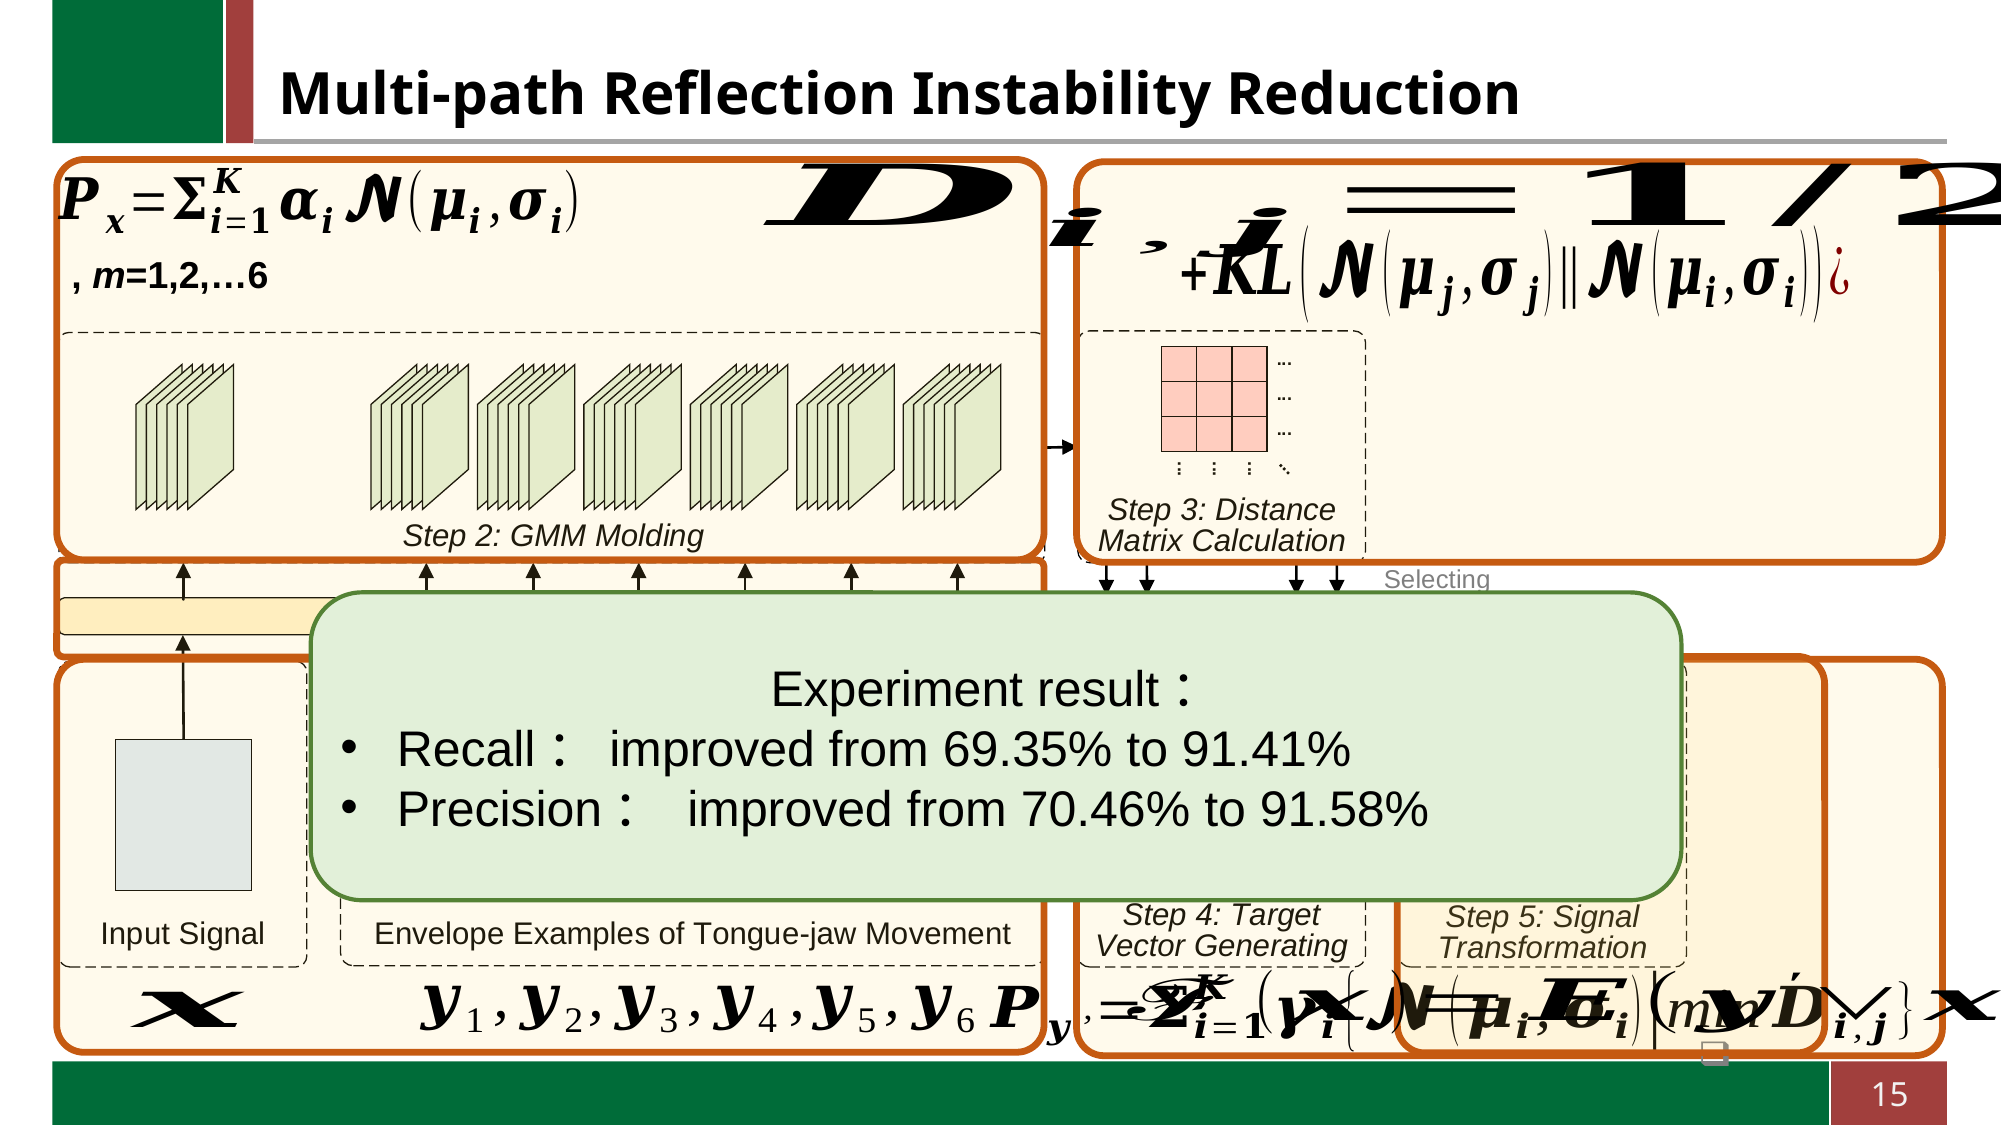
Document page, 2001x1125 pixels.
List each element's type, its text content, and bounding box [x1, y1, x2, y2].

picture [56, 561, 1688, 659]
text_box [987, 659, 1943, 1067]
title Multi-path Reflection Instability Reduction [263, 56, 1682, 136]
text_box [1120, 656, 2000, 1053]
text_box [56, 159, 752, 561]
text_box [56, 659, 987, 1053]
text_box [752, 151, 2000, 563]
